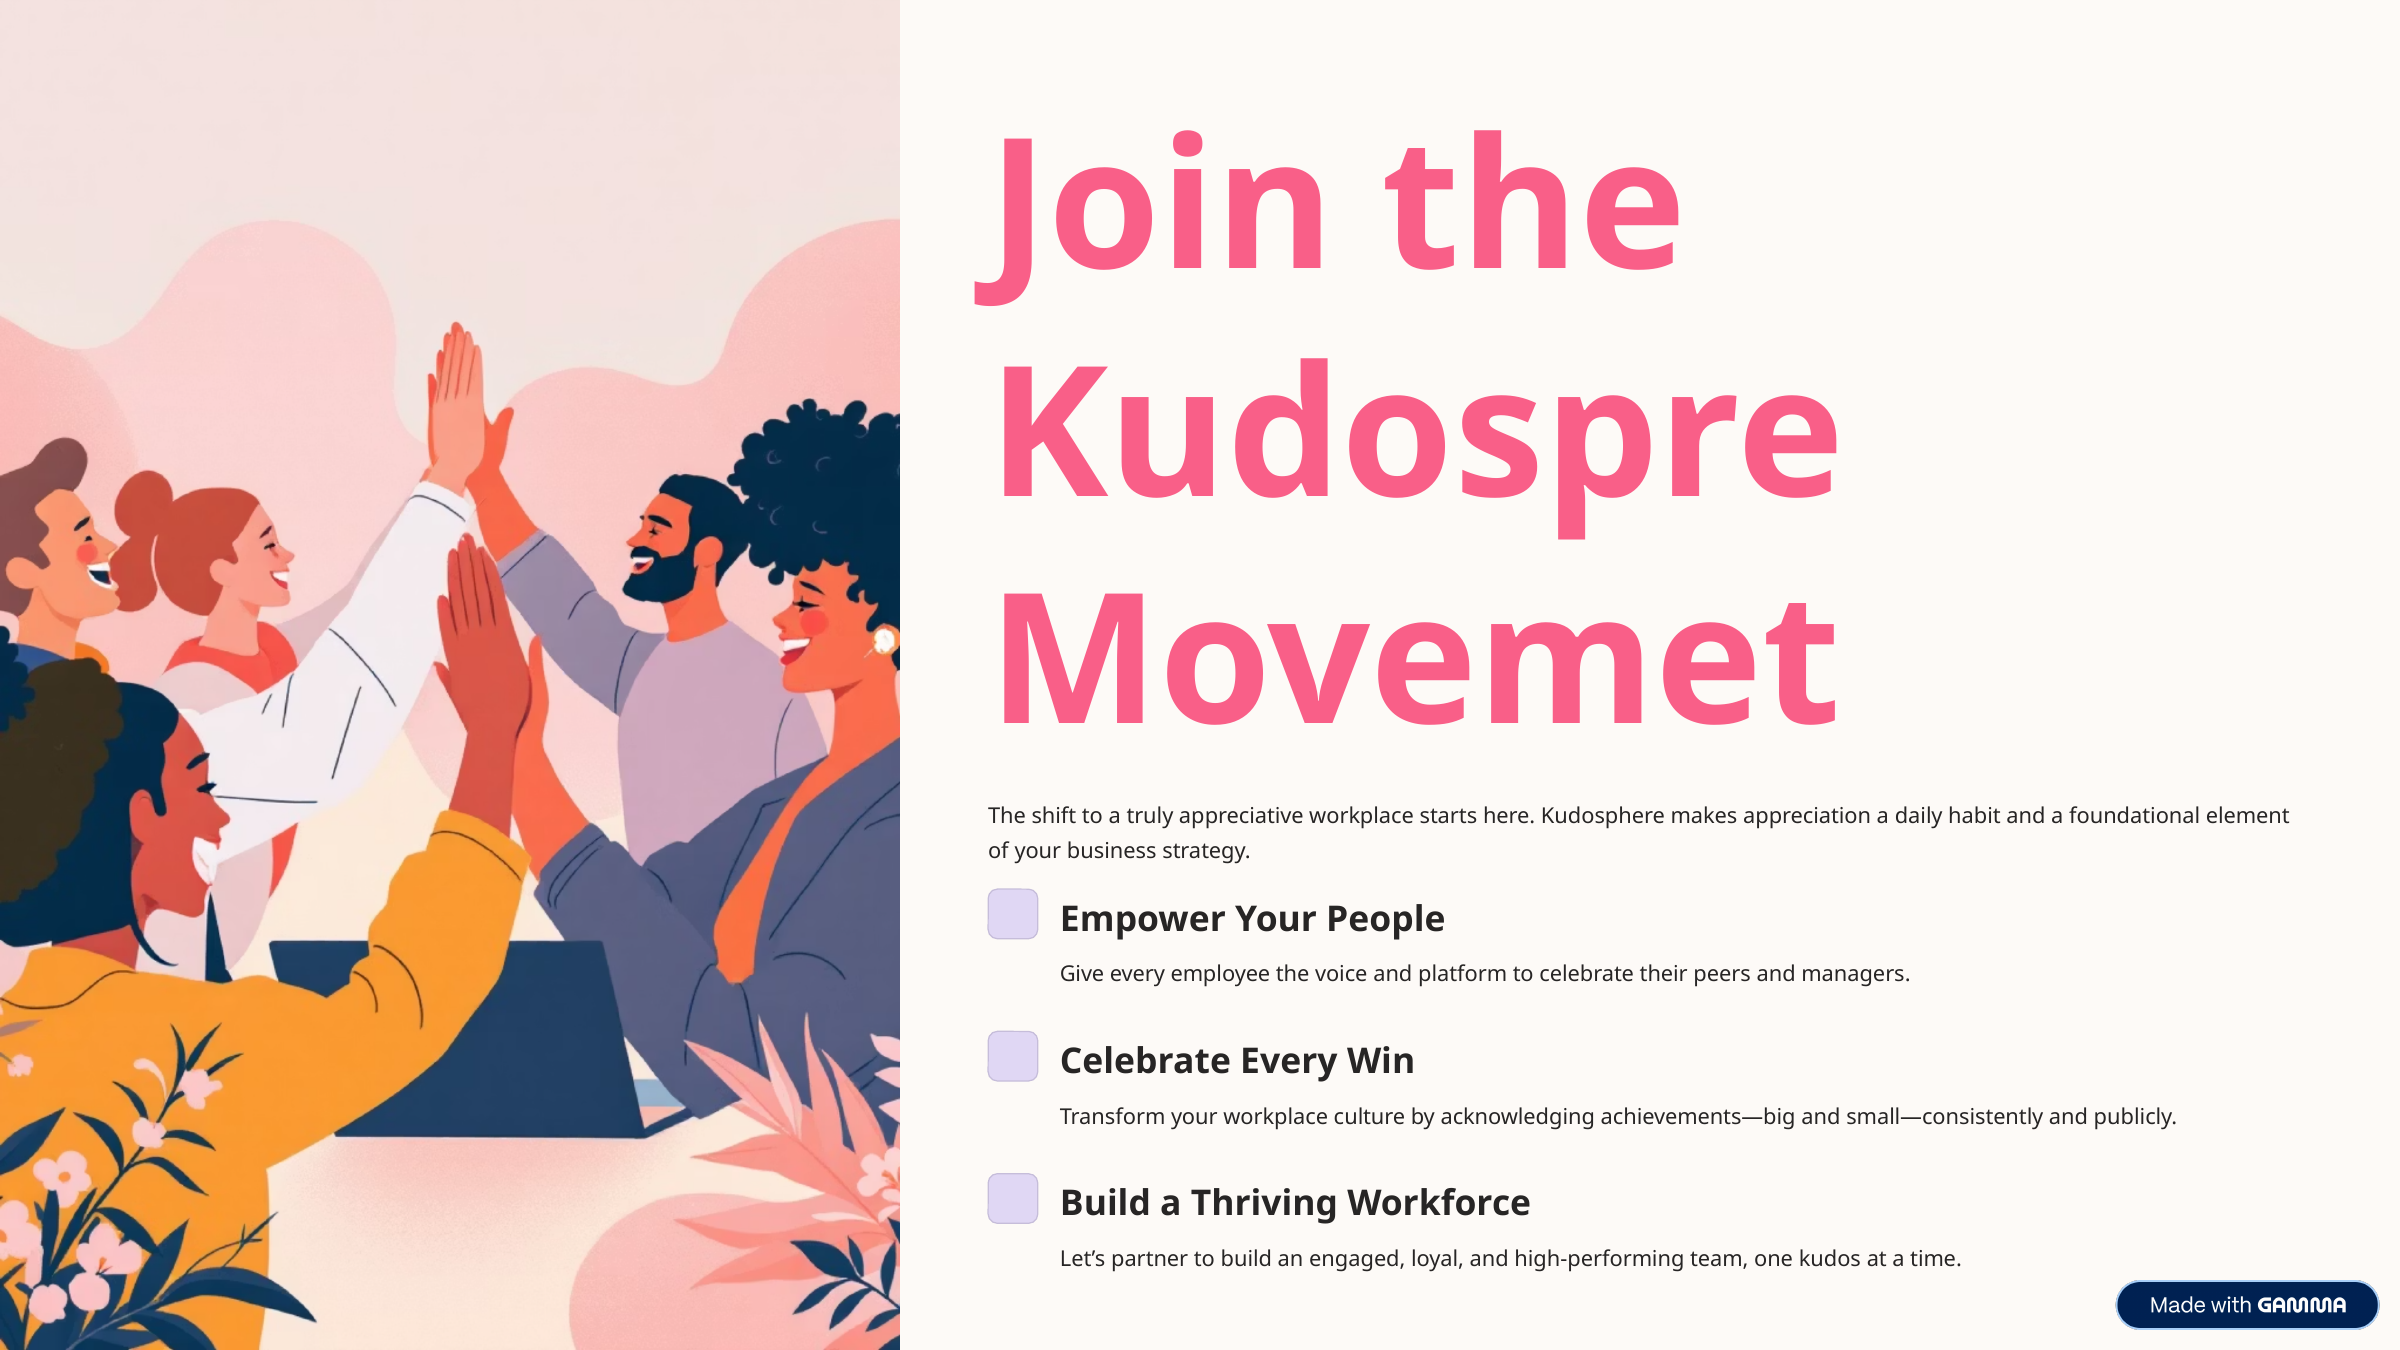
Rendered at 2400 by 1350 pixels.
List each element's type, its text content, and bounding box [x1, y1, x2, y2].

text_box Empower Your People [1059, 893, 1424, 939]
text_box Transform your workplace culture by acknowledging achievements—big and small—consistently and publicly. [1059, 1094, 2312, 1130]
text_box Build a Thriving Workforce [1059, 1177, 1515, 1224]
text_box [988, 1173, 1038, 1224]
text_box Join the Kudospre Movemet [988, 78, 2312, 761]
text_box The shift to a truly appreciative workplace starts here. Kudosphere makes appreciation a daily habit and a foundational element of your business strategy. [988, 793, 2312, 865]
text_box [988, 1031, 1038, 1082]
picture [2106, 1271, 2389, 1339]
text_box Let’s partner to build an engaged, loyal, and high-performing team, one kudos at a time. [1059, 1236, 2312, 1272]
text_box Give every employee the voice and platform to celebrate their peers and managers. [1059, 951, 2312, 988]
text_box Celebrate Every Win [1059, 1035, 1424, 1082]
text_box [988, 889, 1038, 939]
picture [0, 0, 900, 1350]
